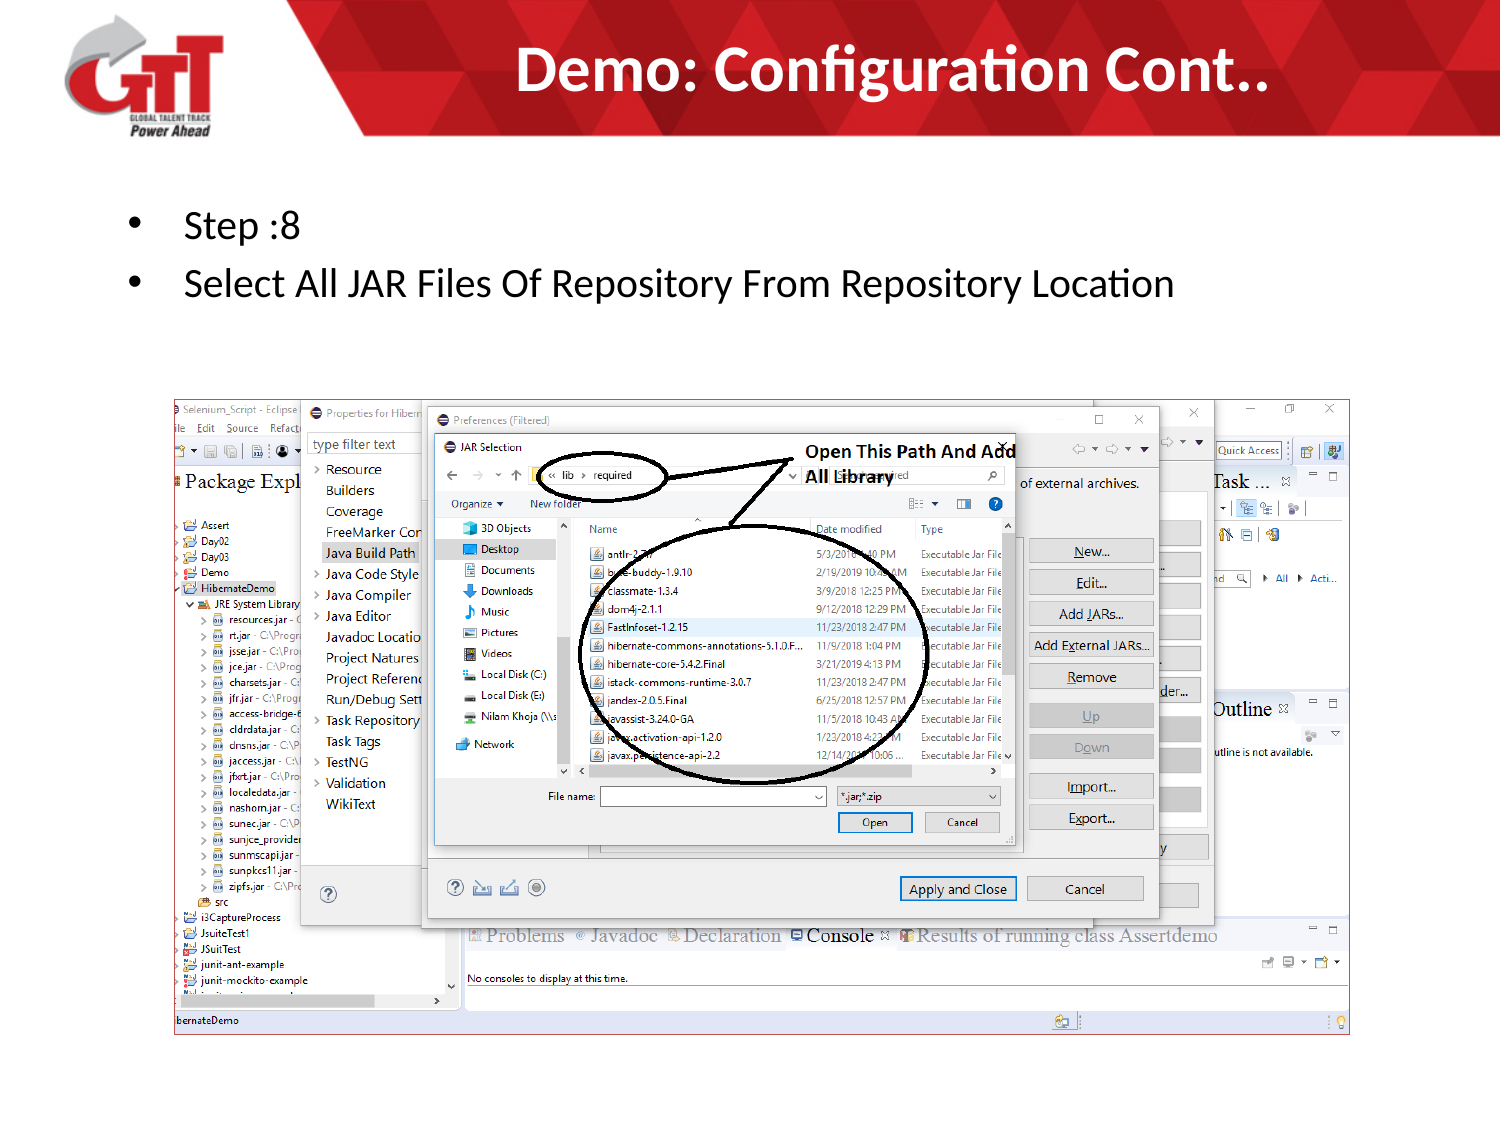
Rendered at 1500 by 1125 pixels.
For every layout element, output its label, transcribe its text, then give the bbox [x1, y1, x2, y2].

list Step :8 Select All JAR Files Of Repository From Repository Location [112, 189, 1463, 350]
picture [0, 0, 1500, 1125]
title Demo: Configuration Cont.. [324, 12, 1463, 118]
